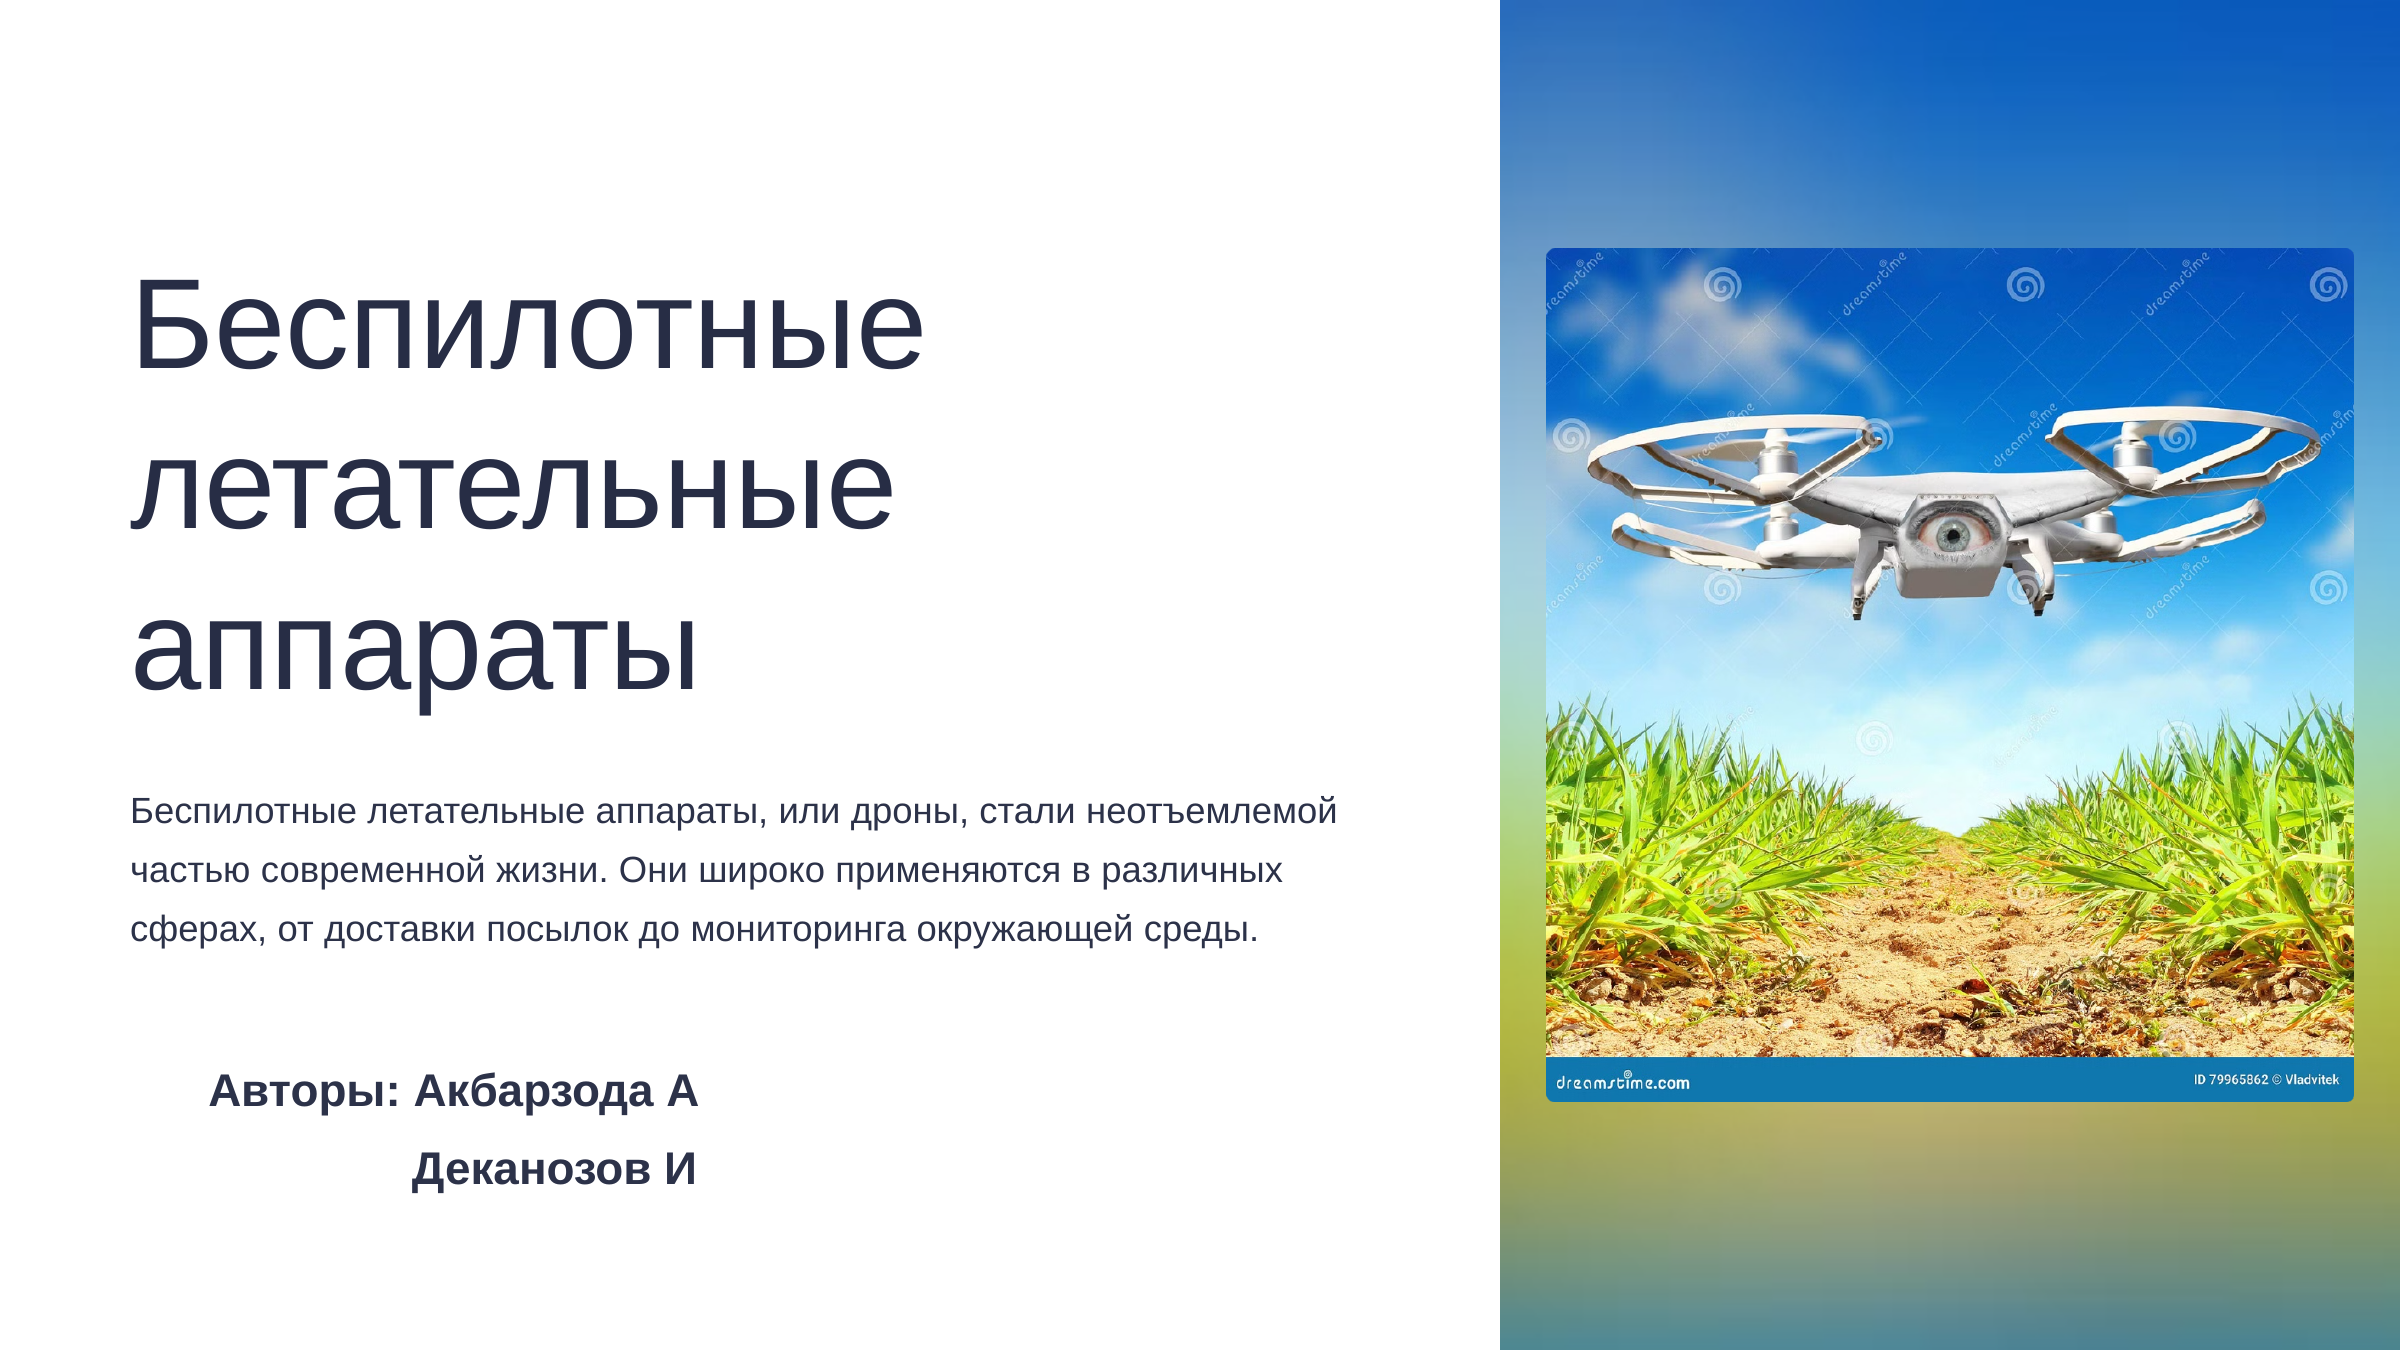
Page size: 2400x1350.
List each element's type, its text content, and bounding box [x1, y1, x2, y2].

text_box Беспилотные летательные аппараты, или дроны, стали неотъемлемой частью современной жизни. Они широко применяются в различных сферах, от доставки посылок до мониторинга окружающей среды. [130, 771, 1370, 1010]
text_box Беспилотные летательные аппараты [130, 233, 1370, 716]
text_box Авторы: Акбарзода А [208, 1051, 750, 1117]
text_box Деканозов И [397, 1121, 772, 1201]
picture [1499, 0, 2400, 1350]
